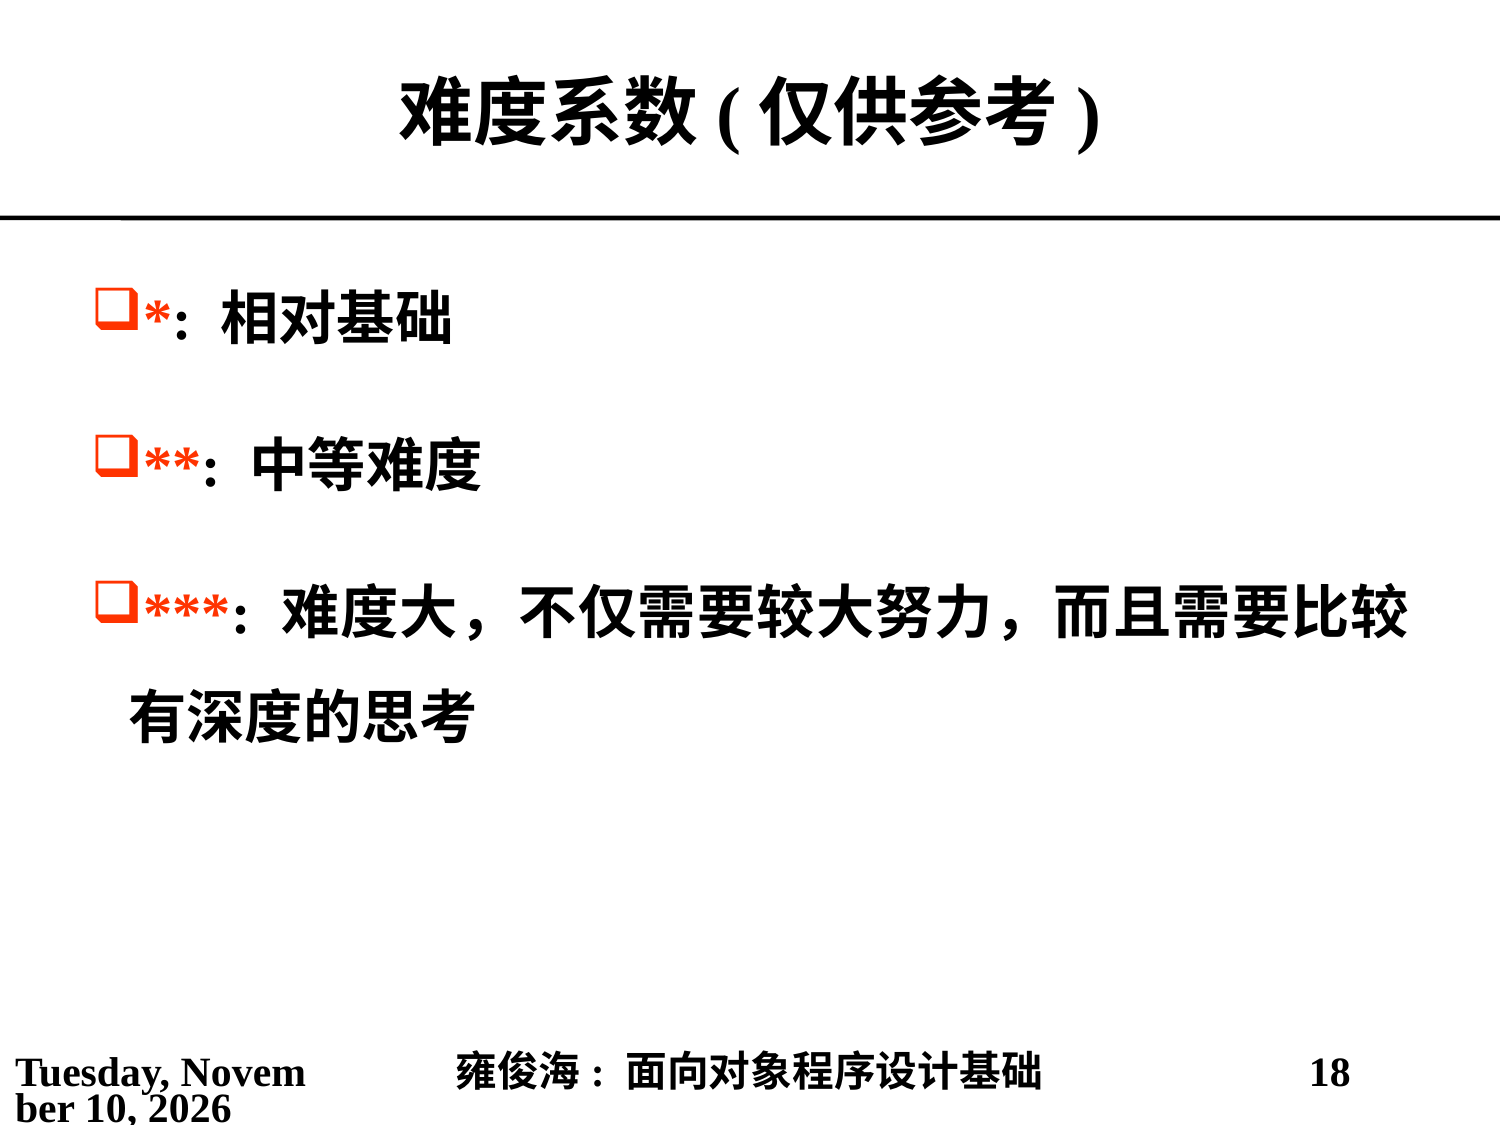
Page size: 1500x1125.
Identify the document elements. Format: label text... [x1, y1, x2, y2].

footer 雍俊海: 面向对象程序设计基础 [337, 1042, 1161, 1103]
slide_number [0, 1042, 337, 1103]
slide_number 18 [1161, 1042, 1499, 1103]
title 难度系数(仅供参考) [0, 0, 1500, 217]
list *: 相对基础 **: 中等难度 ***: 难度大，不仅需要较大努力，而且需要比较有深度的思考 [75, 239, 1425, 1042]
